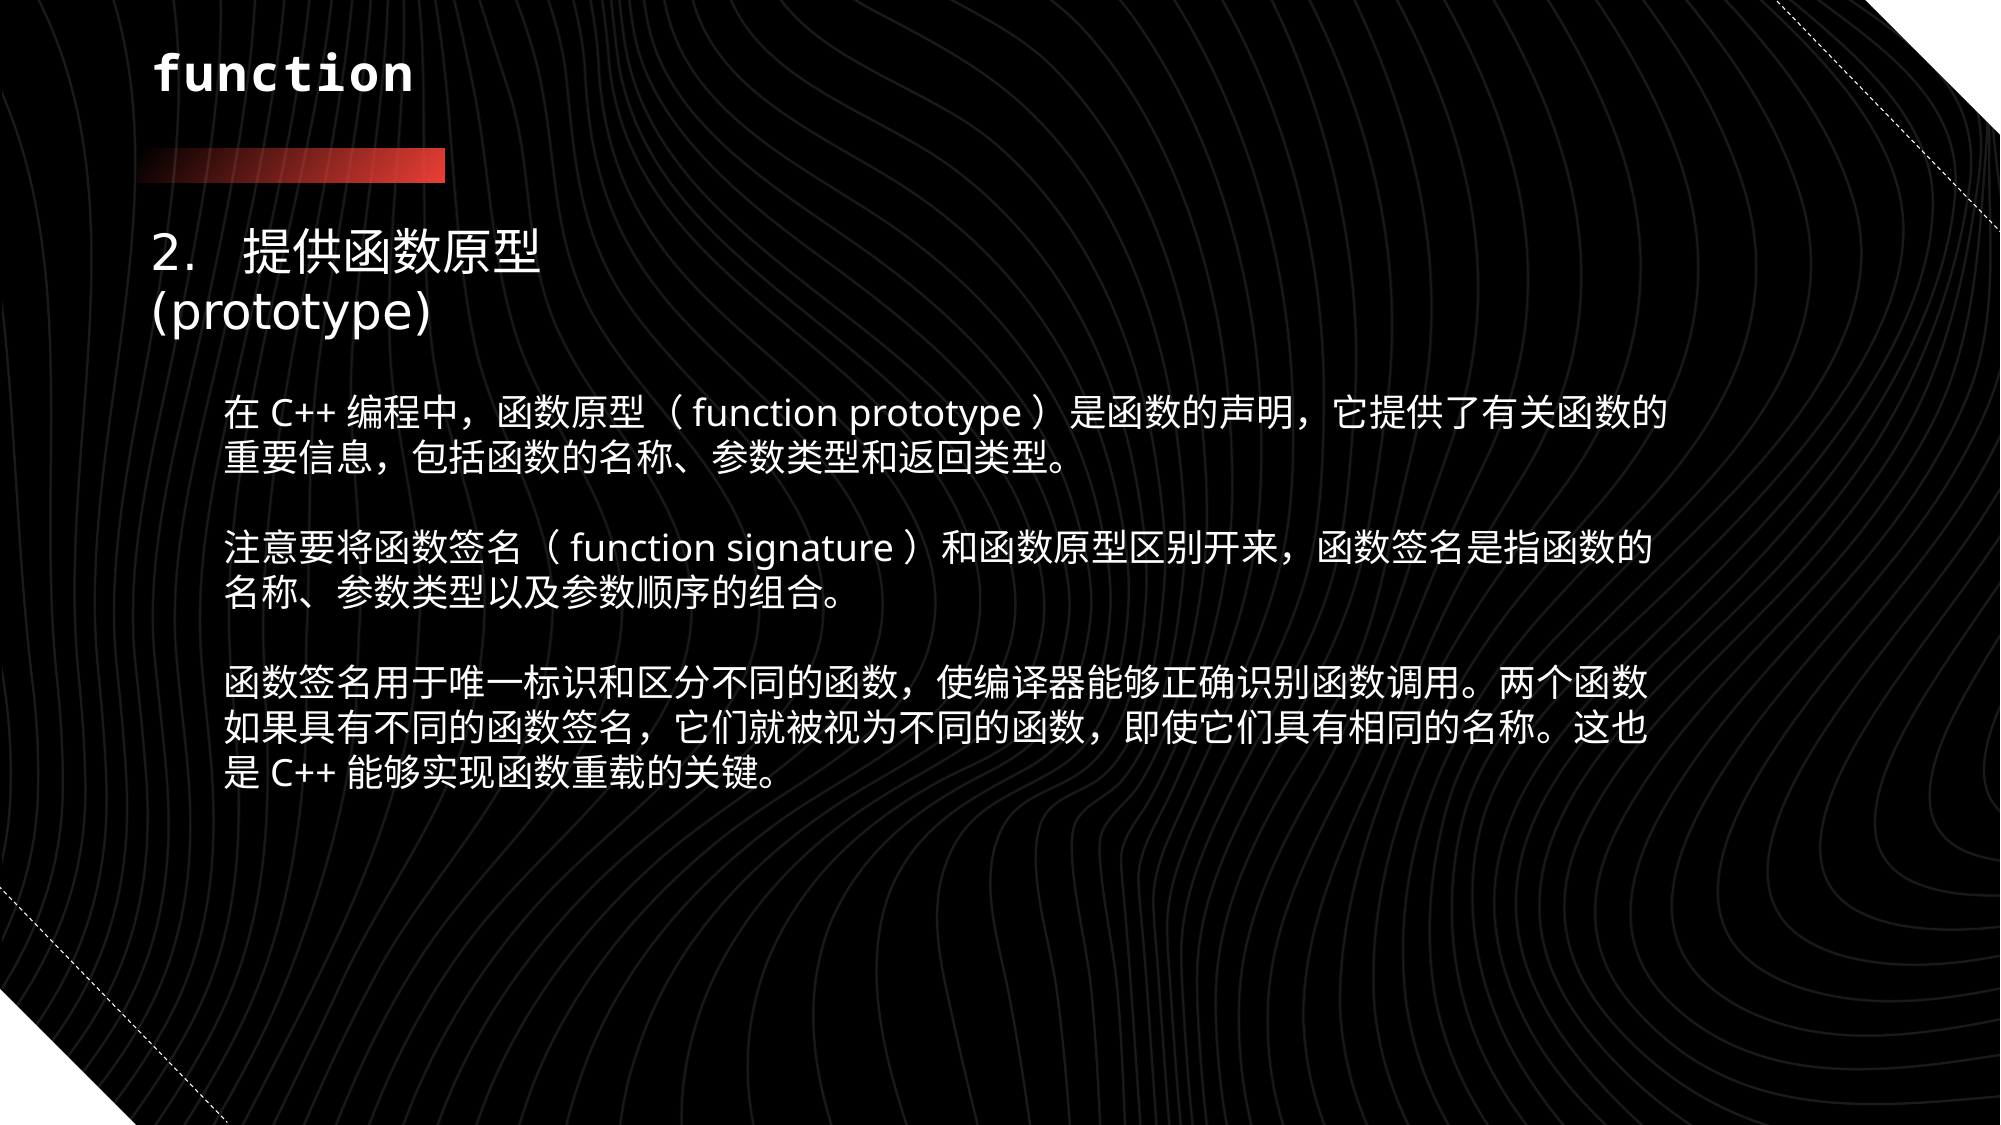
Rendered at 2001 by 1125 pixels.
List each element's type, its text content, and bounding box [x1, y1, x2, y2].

text_box 2. 提供函数原型(prototype) [136, 212, 839, 348]
text_box 在C++编程中，函数原型（function prototype）是函数的声明，它提供了有关函数的重要信息，包括函数的名称、参数类型和返回类型。 注意要将函数签名（function signature）和函数原型区别开来，函数签名是指函数的名称、参数类型以及参数顺序的组合。 函数签名用于唯一标识和区分不同的函数，使编译器能够正确识别函数调用。两个函数如果具有不同的函数签名，它们就被视为不同的函数，即使它们具有相同的名称。这也是C++能够实现函数重载的关键。 [209, 381, 1685, 801]
title function [136, 27, 1863, 124]
